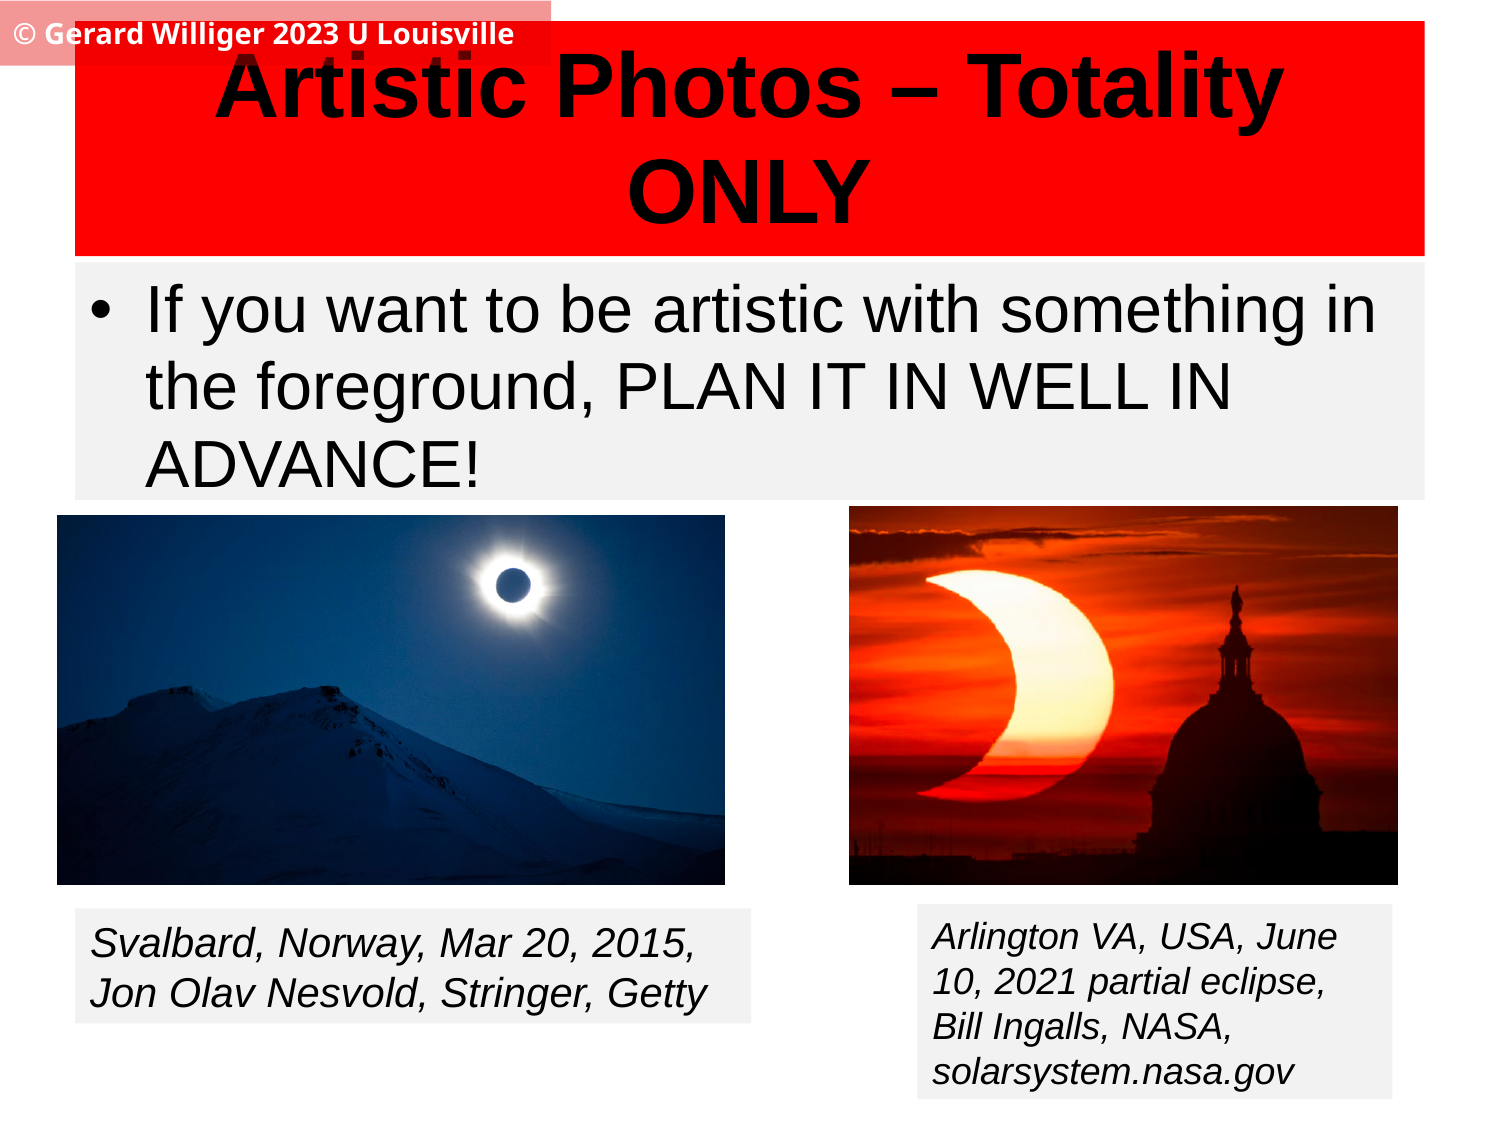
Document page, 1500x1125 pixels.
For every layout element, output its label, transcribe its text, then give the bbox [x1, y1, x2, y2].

list If you want to be artistic with something in the foreground, PLAN IT IN WELL IN ADVANCE! [75, 262, 1425, 500]
text_box © Gerard Williger 2023 U Louisville [0, 0, 552, 66]
text_box Svalbard, Norway, Mar 20, 2015, Jon Olav Nesvold, Stringer, Getty [75, 908, 752, 1024]
picture [849, 506, 1399, 885]
picture [56, 514, 726, 885]
text_box Arlington VA, USA, June 10, 2021 partial eclipse, Bill Ingalls, NASA, solarsystem.nasa.gov [917, 904, 1393, 1100]
title Artistic Photos – Totality ONLY [75, 21, 1425, 257]
